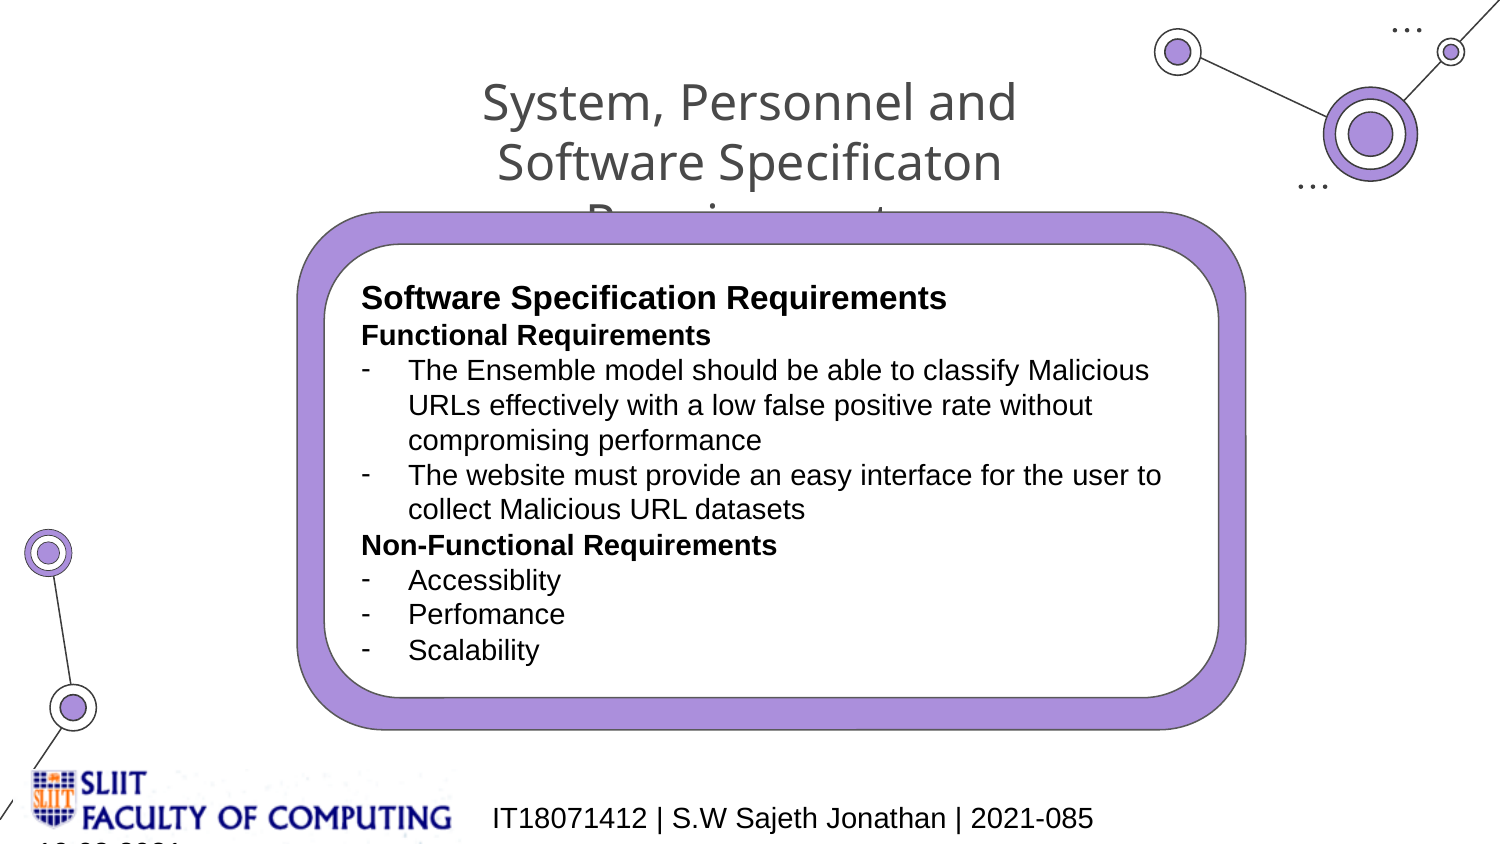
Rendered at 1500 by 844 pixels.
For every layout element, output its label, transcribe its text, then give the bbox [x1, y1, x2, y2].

text_box Software Specification Requirements Functional Requirements The Ensemble model should be able to classify Malicious URLs effectively with a low false positive rate without compromising performance The website must provide an easy interface for the user to collect Malicious URL datasets Non-Functional Requirements Accessiblity Perfomance Scalability [324, 244, 1219, 698]
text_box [13, 769, 1500, 844]
title System, Personnel and Software Specificaton Requirements [415, 55, 1086, 150]
text_box [297, 212, 1246, 730]
